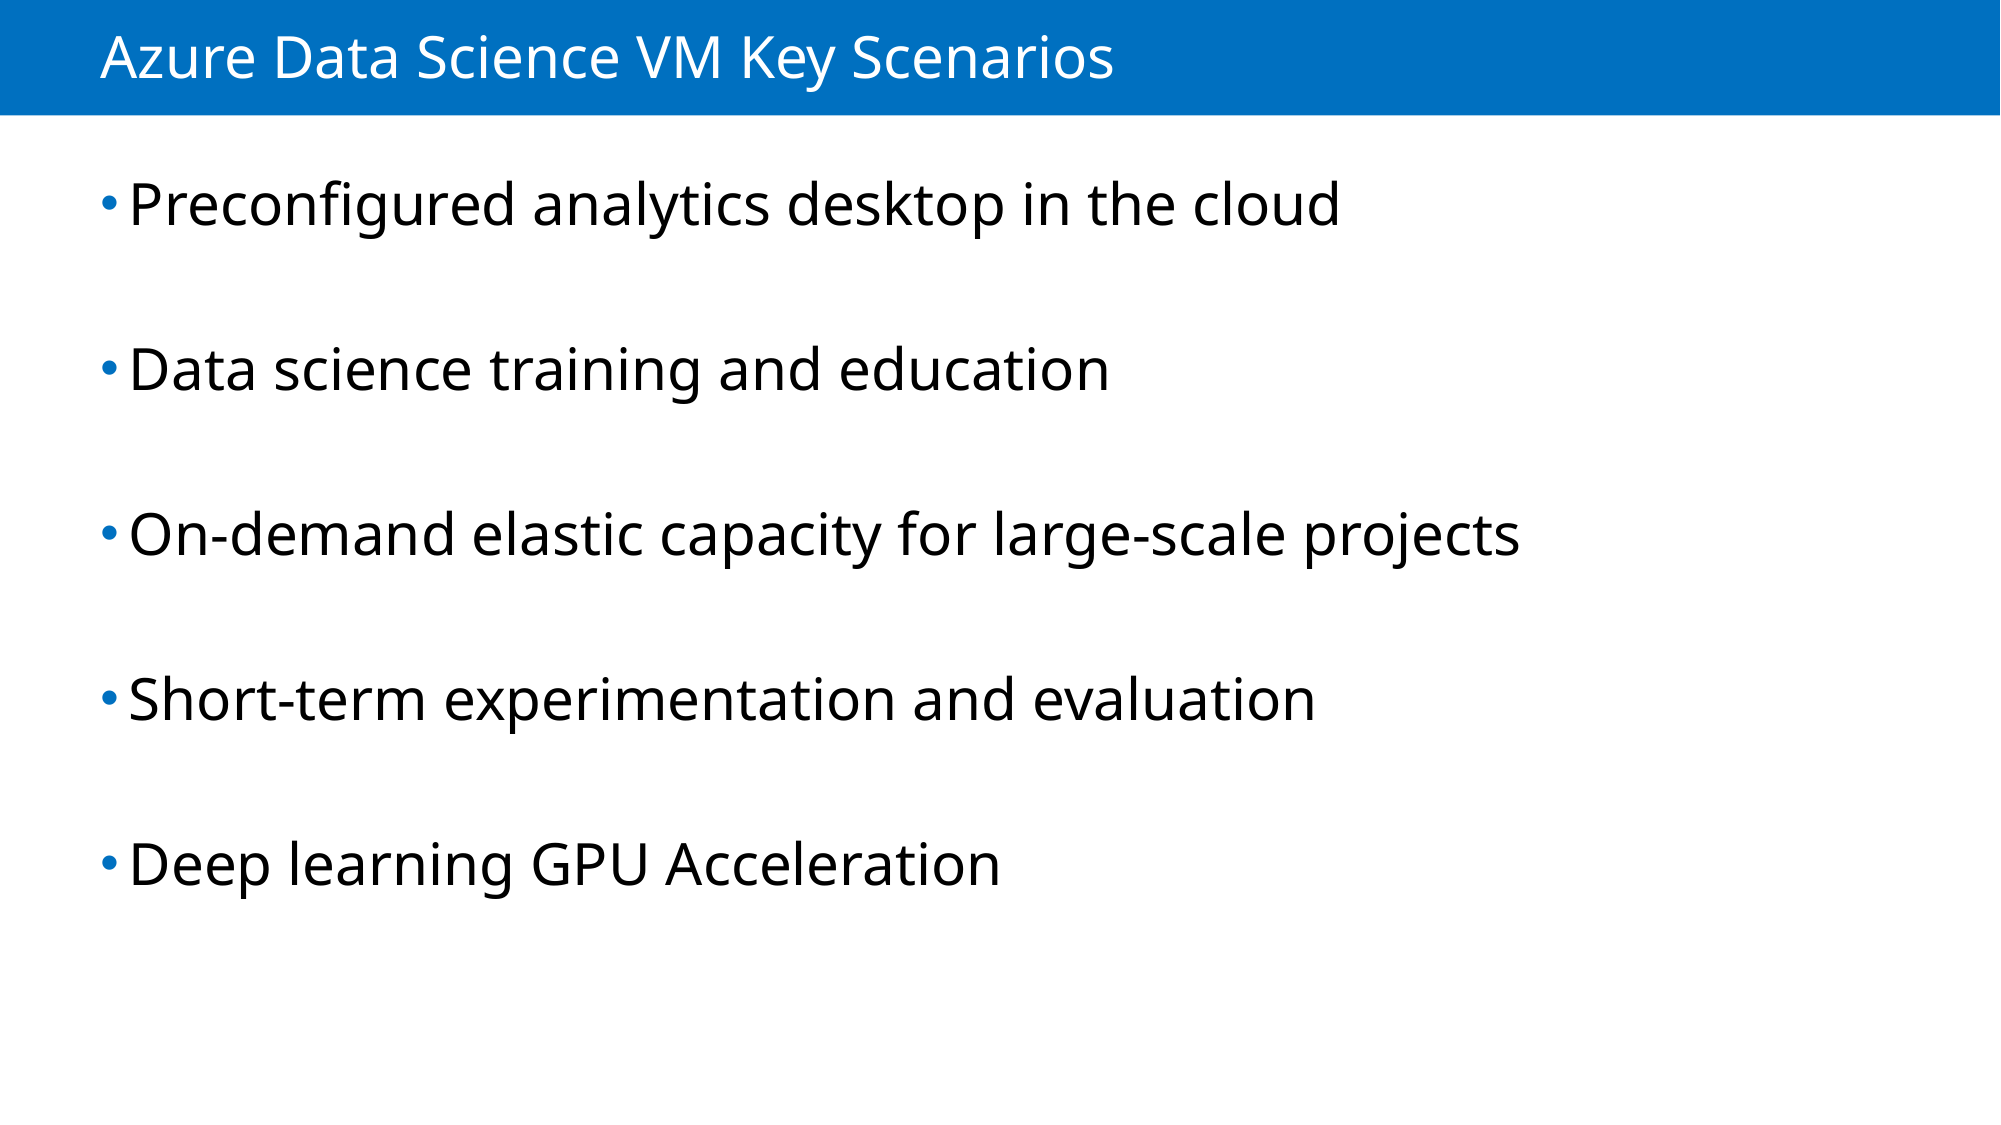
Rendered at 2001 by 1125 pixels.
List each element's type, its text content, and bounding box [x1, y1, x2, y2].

list Preconfigured analytics desktop in the cloud Data science training and education On-demand elastic capacity for large-scale projects Short-term experimentation and evaluation Deep learning GPU Acceleration [100, 167, 1877, 1013]
title Azure Data Science VM Key Scenarios [100, 0, 1802, 122]
